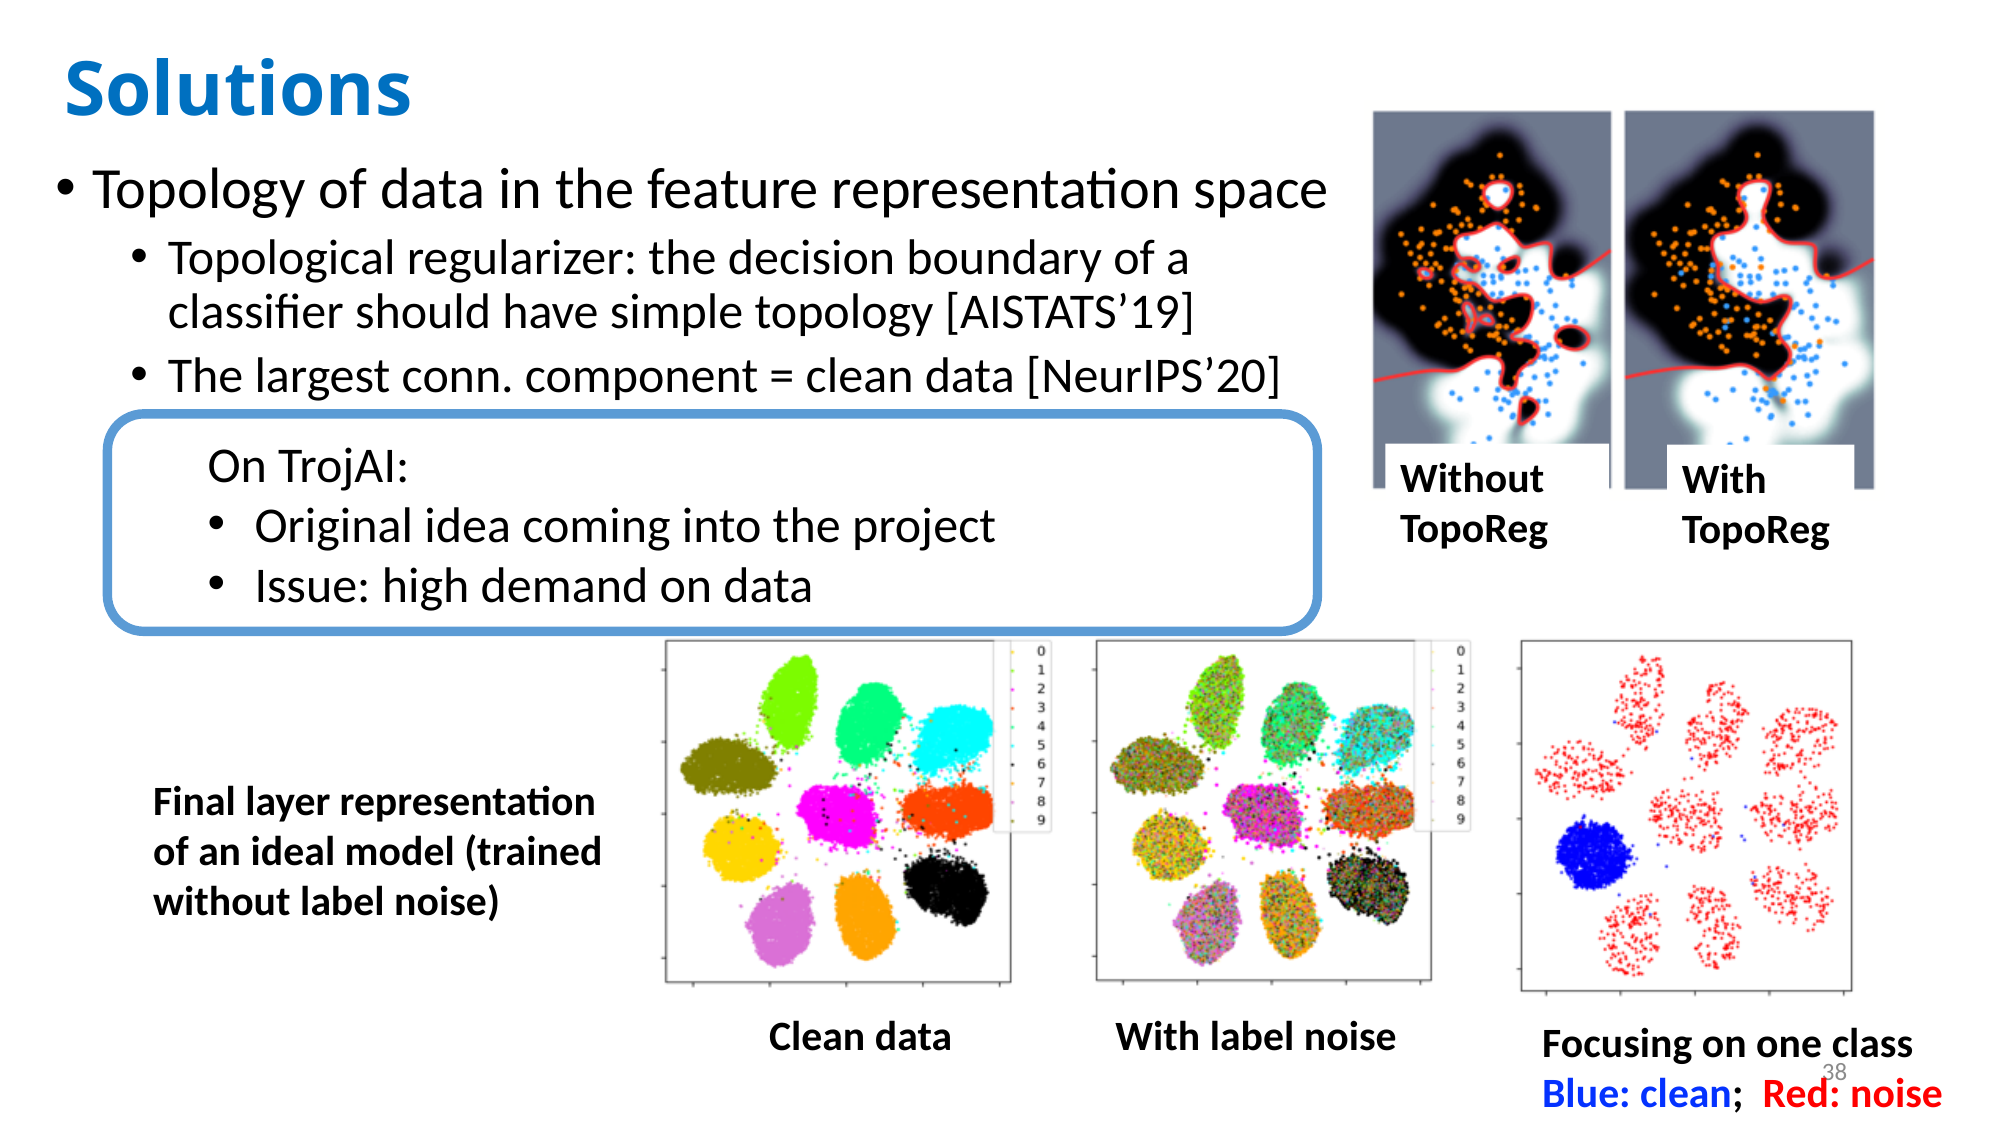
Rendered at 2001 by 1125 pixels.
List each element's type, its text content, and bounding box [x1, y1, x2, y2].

list Topology of data in the feature representation space Topological regularizer: the decision boundary of a classifier should have simple topology [AISTATS’19] The largest conn. component = clean data [NeurIPS’20] [40, 150, 1349, 982]
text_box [1364, 101, 1885, 501]
title Solutions [49, 0, 1926, 200]
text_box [1082, 631, 1481, 1068]
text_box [1507, 631, 2000, 1125]
text_box Final layer representation of an ideal model (trained without label noise) [138, 766, 648, 932]
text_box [651, 631, 1062, 1055]
text_box On TrojAI: Original idea coming into the project Issue: high demand on data [106, 412, 1319, 633]
